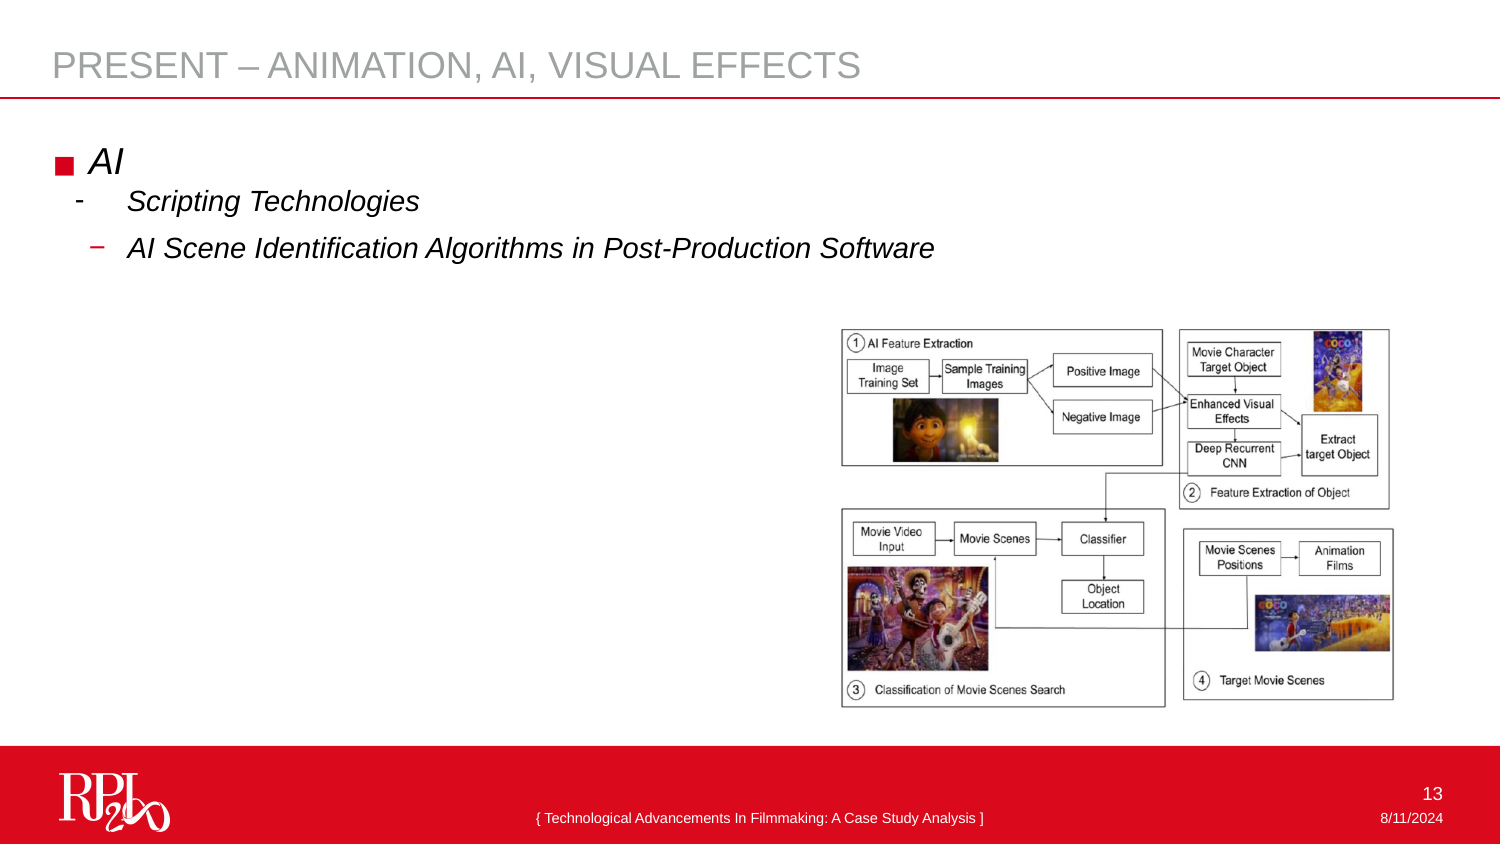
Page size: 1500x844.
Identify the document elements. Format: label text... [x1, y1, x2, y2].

picture [59, 773, 170, 832]
list PRESENT – ANIMATION, AI, VISUAL EFFECTS [36, 33, 1403, 98]
list AI Scripting Technologies AI Scene Identification Algorithms in Post-Production Software [36, 129, 1064, 430]
picture [830, 318, 1403, 715]
